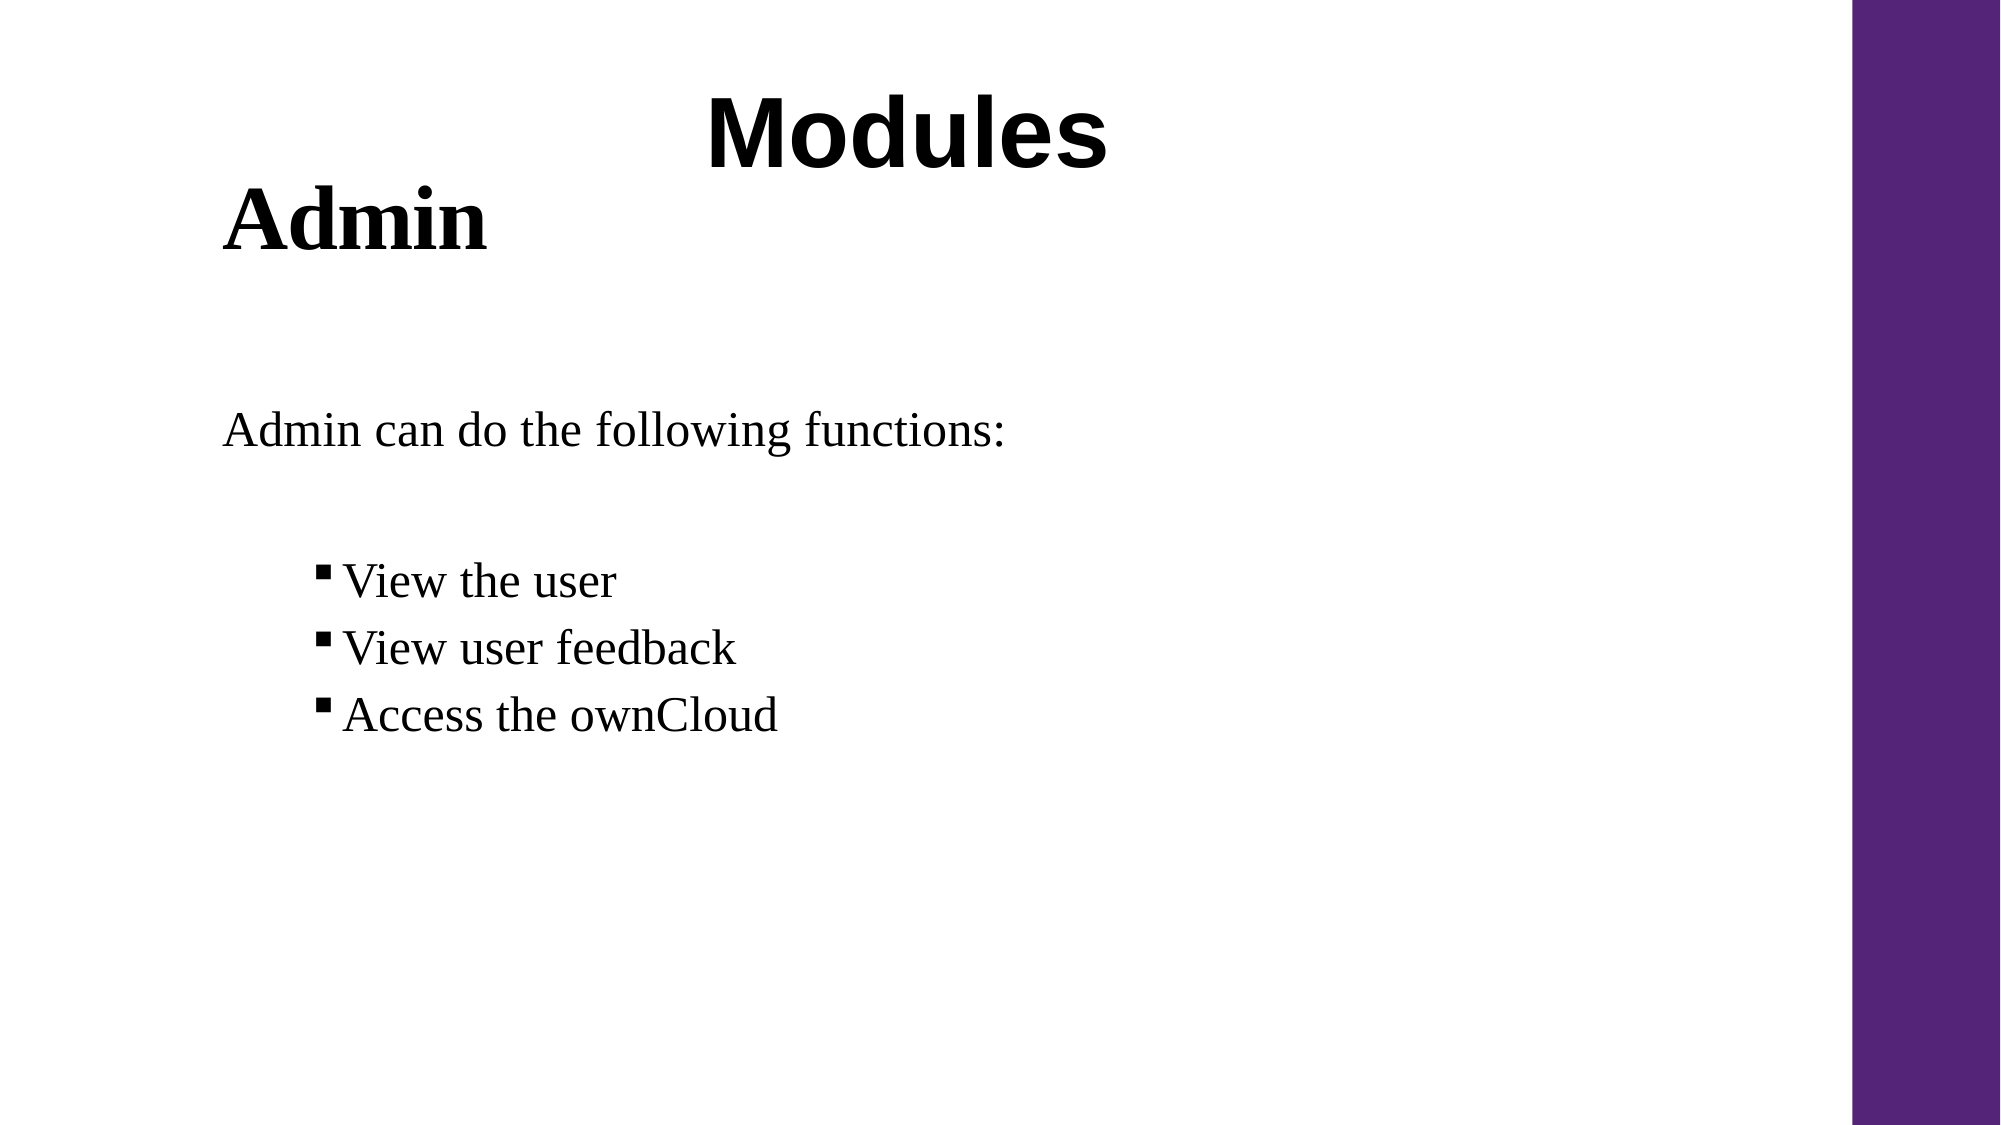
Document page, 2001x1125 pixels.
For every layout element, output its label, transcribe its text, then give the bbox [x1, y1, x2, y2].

list Admin can do the following functions: View the user View user feedback Access the ownCloud [206, 299, 1617, 1014]
text_box Modules [690, 60, 1692, 195]
title Admin [206, 60, 1797, 278]
